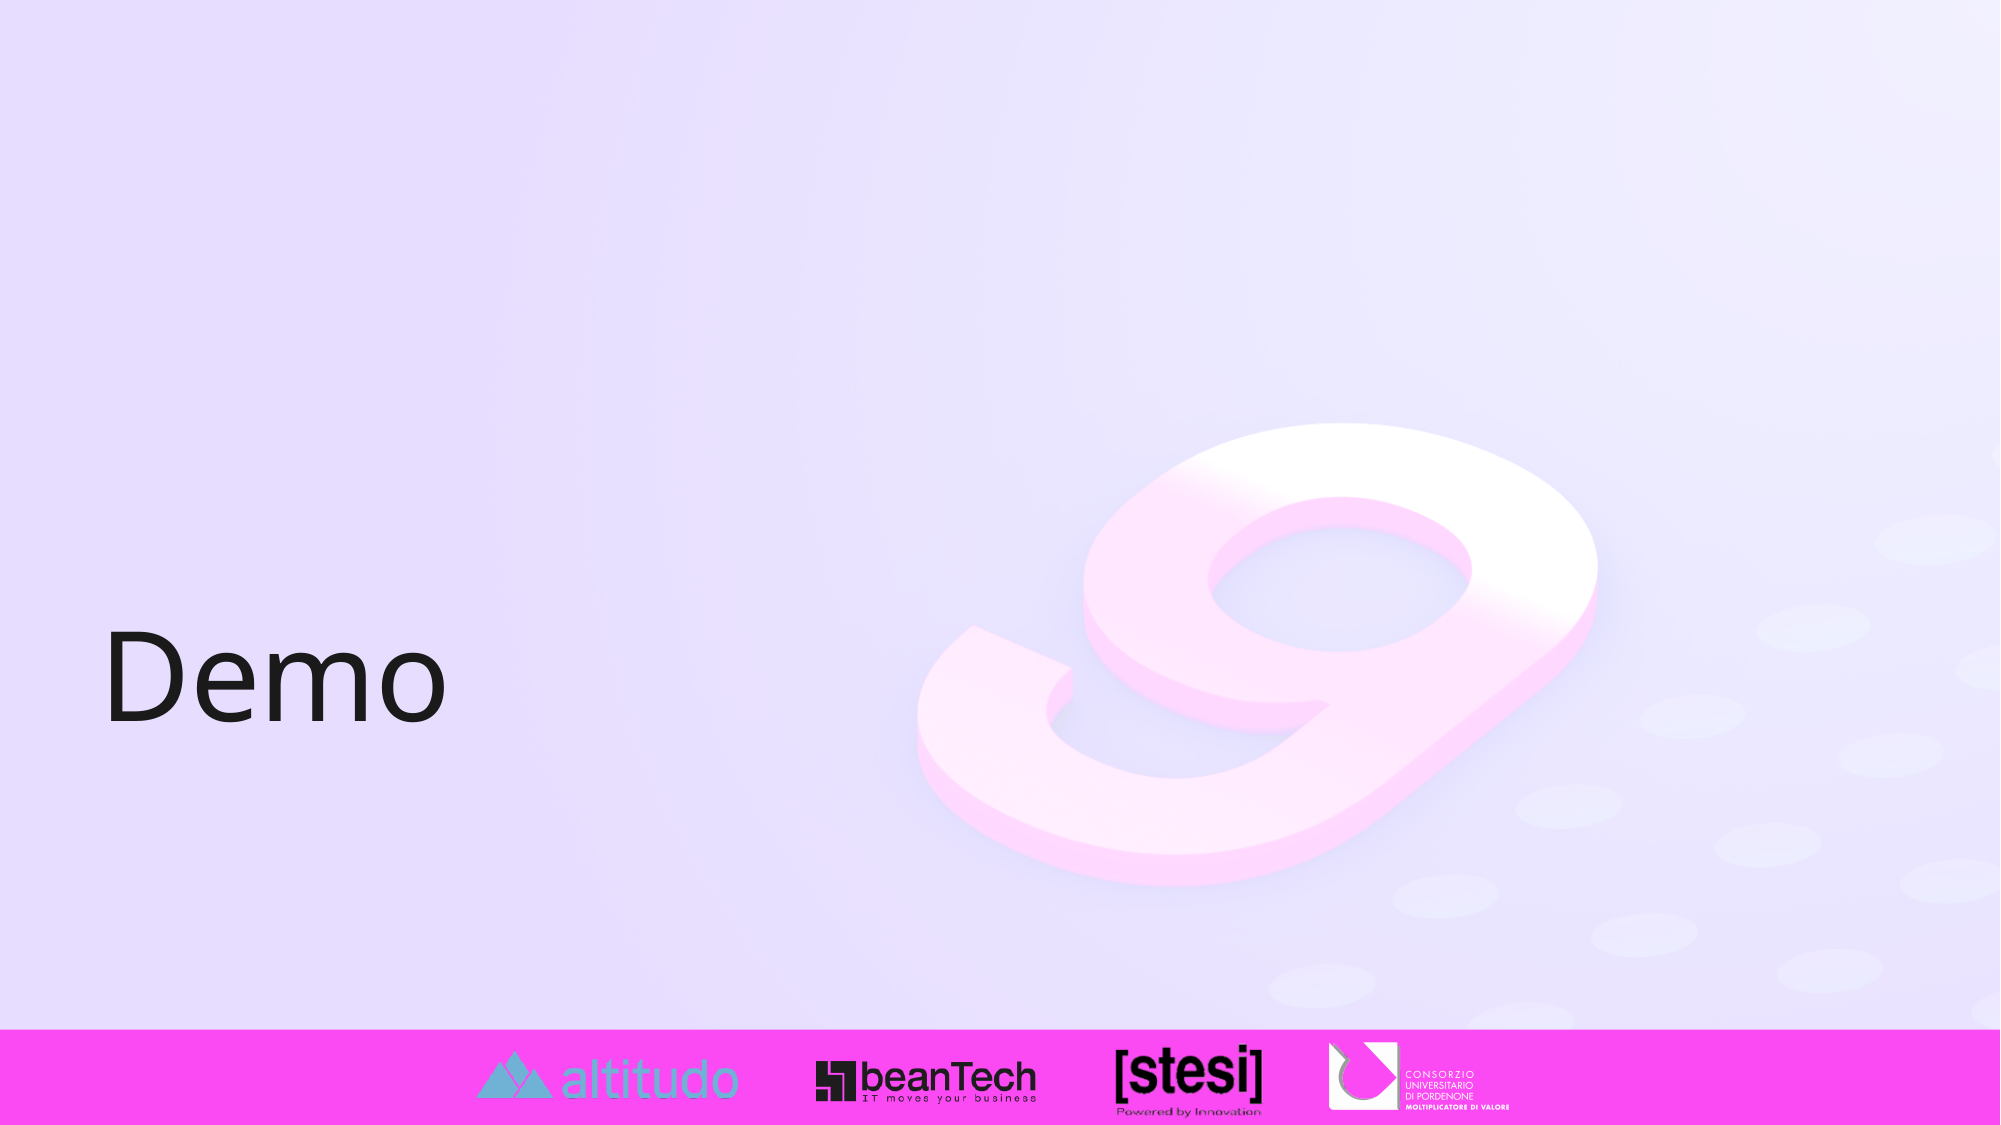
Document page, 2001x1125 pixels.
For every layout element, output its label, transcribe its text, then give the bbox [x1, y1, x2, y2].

picture [1322, 1040, 1519, 1115]
title Demo [99, 280, 1657, 749]
picture [1106, 1023, 1282, 1125]
picture [459, 1026, 1060, 1125]
